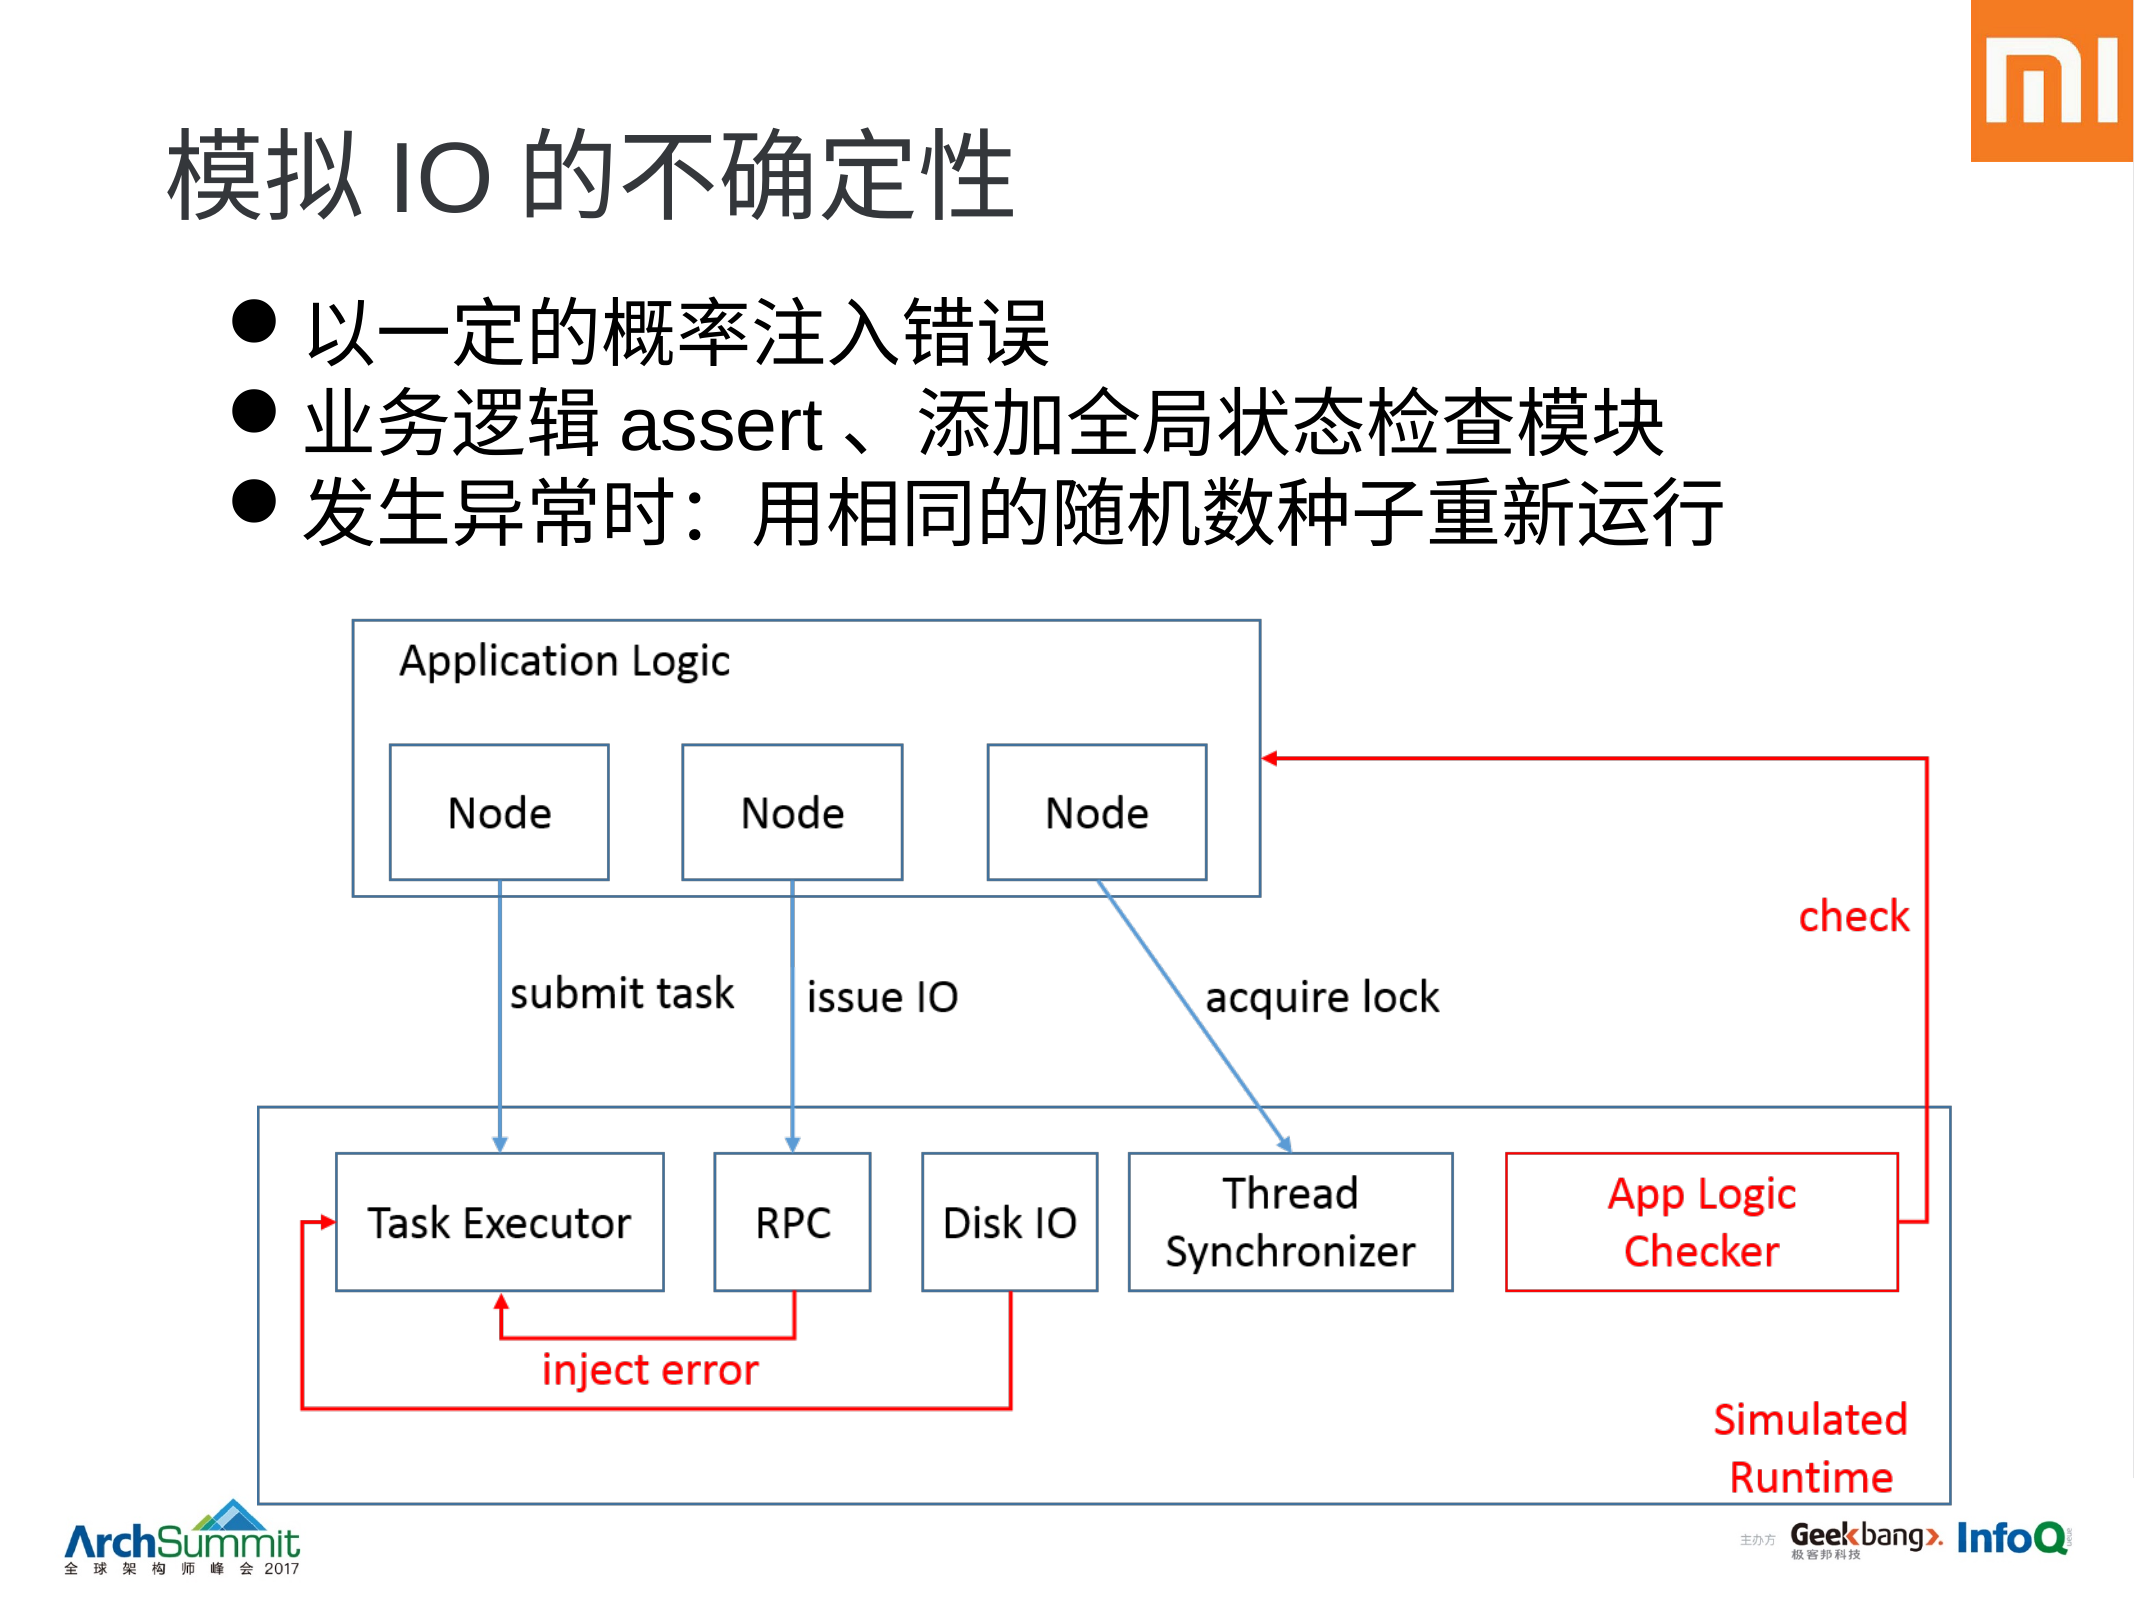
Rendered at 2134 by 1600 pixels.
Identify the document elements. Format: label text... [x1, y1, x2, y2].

title 模拟IO的不确定性 [155, 41, 1978, 305]
text_box 以一定的概率注入错误 业务逻辑assert、添加全局状态检查模块 发生异常时：用相同的随机数种子重新运行 [211, 278, 1995, 564]
picture [0, 0, 2134, 1600]
